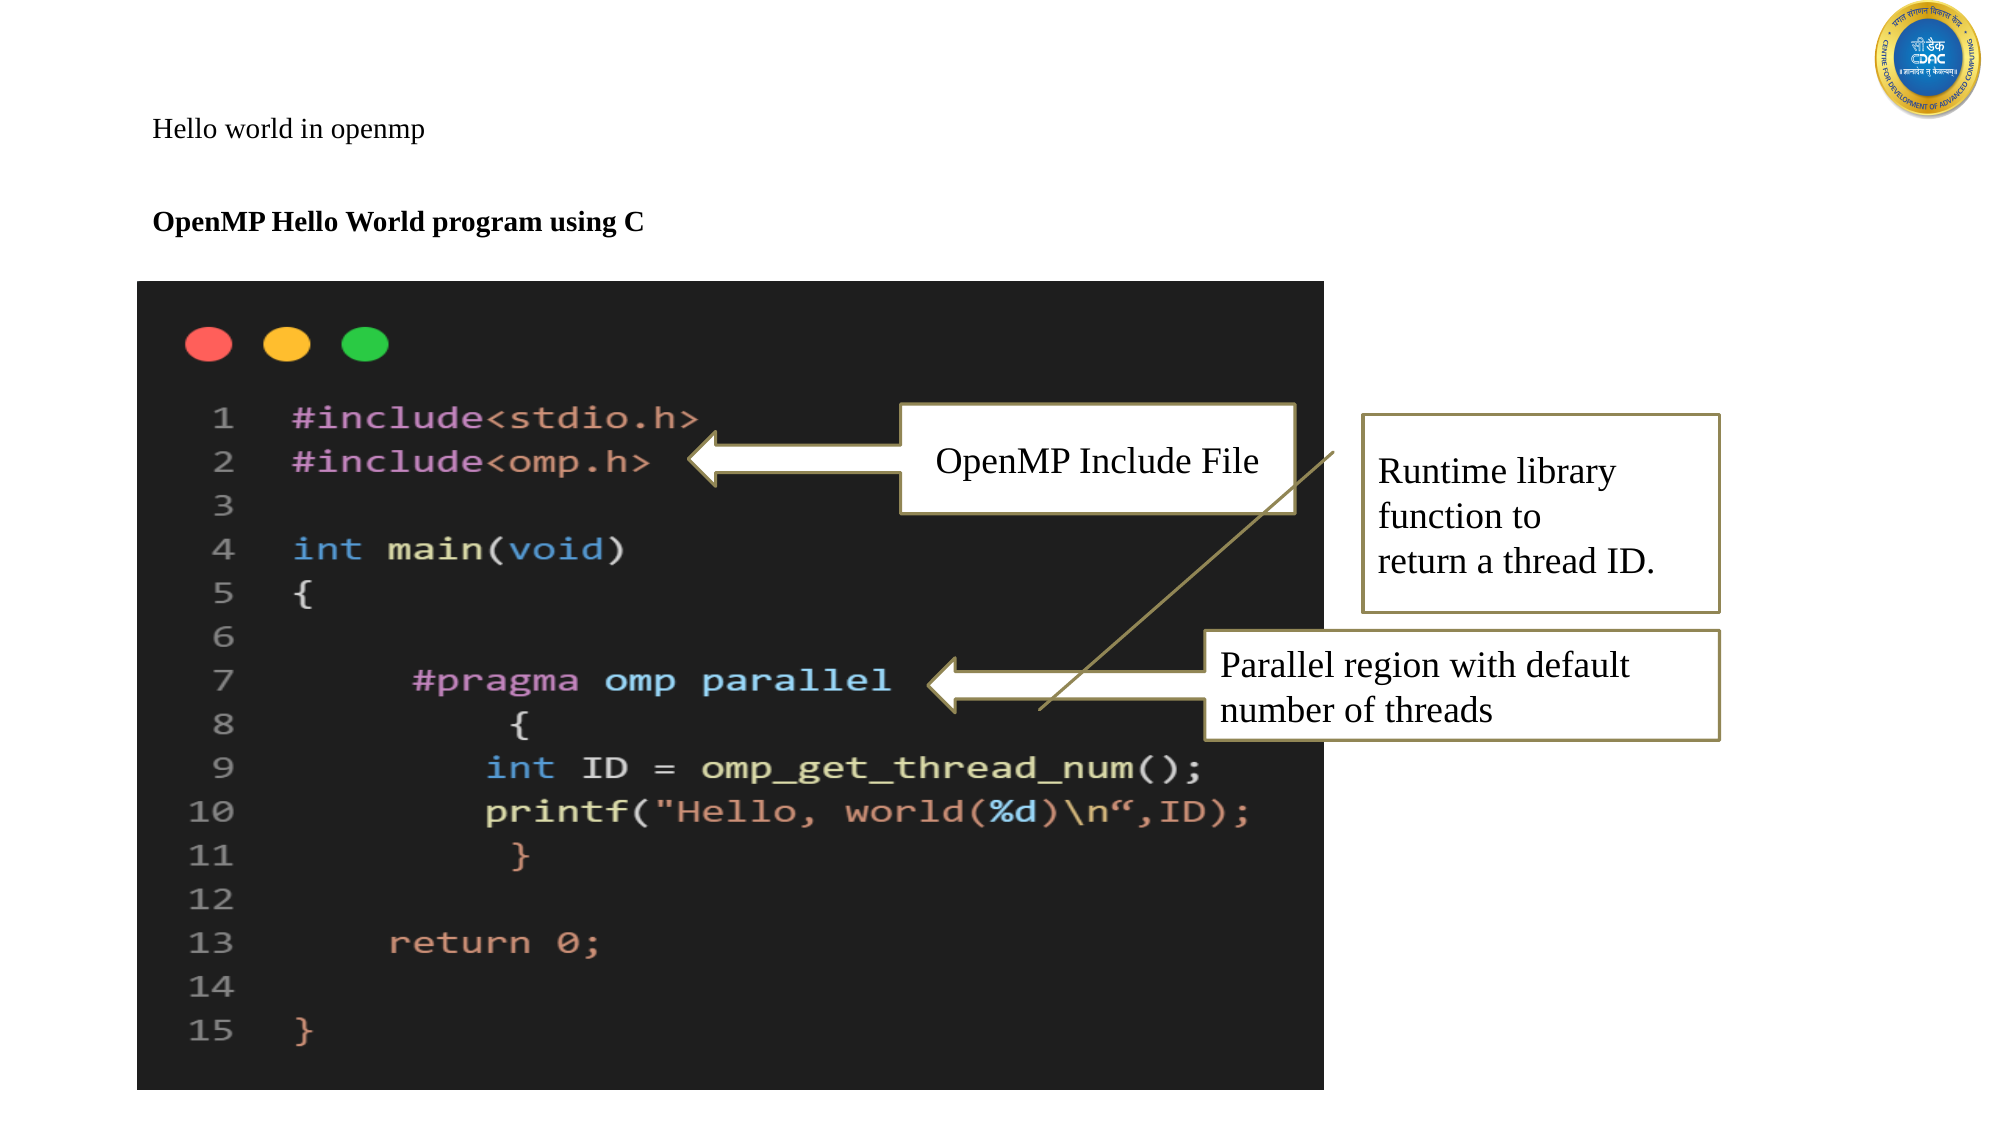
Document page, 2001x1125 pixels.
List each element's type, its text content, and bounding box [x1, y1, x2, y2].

picture [1874, 0, 1982, 120]
title Hello world in openmp [137, 59, 1863, 200]
picture [137, 281, 1324, 1090]
list OpenMP Hello World program using C [137, 199, 1168, 280]
text_box Runtime library function to return a thread ID. [1362, 414, 1720, 613]
text_box Parallel region with default number of threads [1327, 630, 1720, 741]
